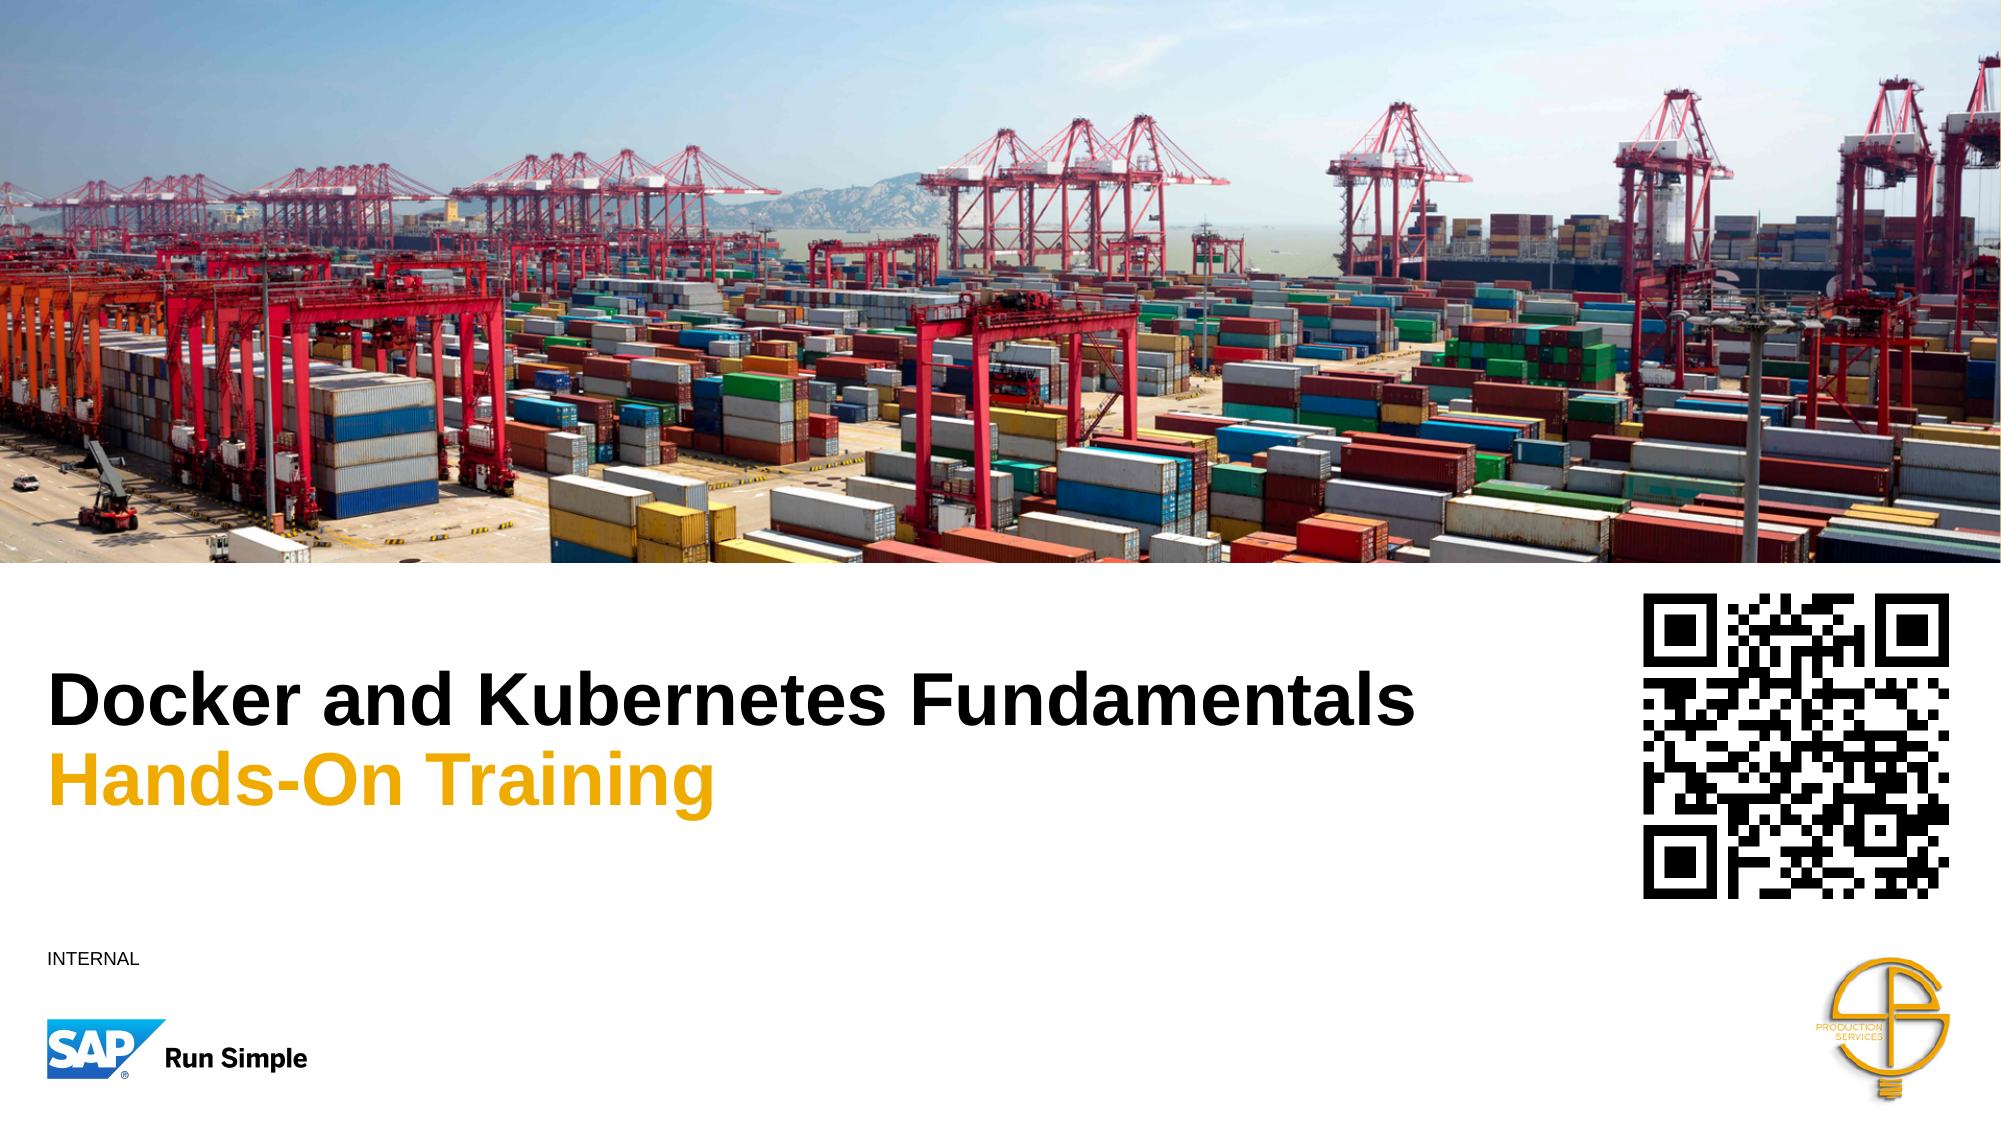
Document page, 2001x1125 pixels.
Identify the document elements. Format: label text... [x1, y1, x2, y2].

list Docker and Kubernetes Fundamentals Hands-On Training [47, 660, 1632, 824]
picture [0, 0, 2001, 563]
picture [47, 1019, 307, 1079]
picture [1768, 938, 2001, 1125]
picture [1638, 588, 1954, 904]
